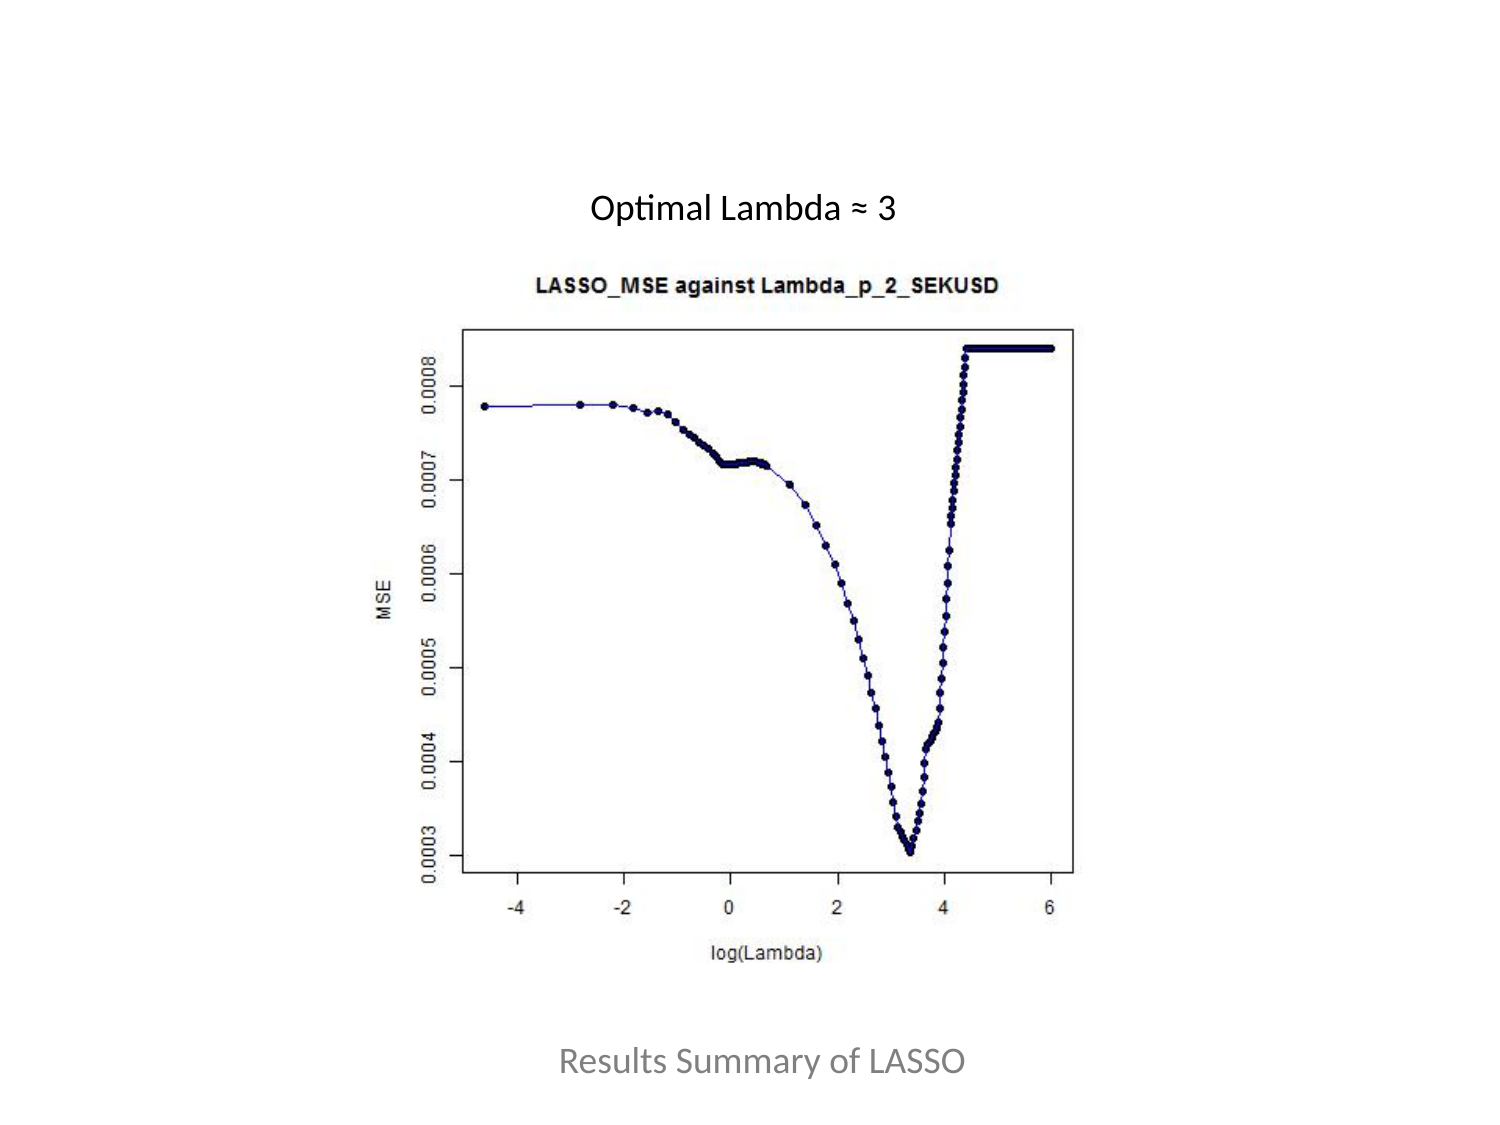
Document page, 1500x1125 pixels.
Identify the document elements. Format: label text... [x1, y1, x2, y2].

picture [370, 237, 1121, 988]
text_box Optimal Lambda ≈ 3 [575, 175, 912, 236]
text_box Results Summary of LASSO [474, 1028, 1050, 1089]
